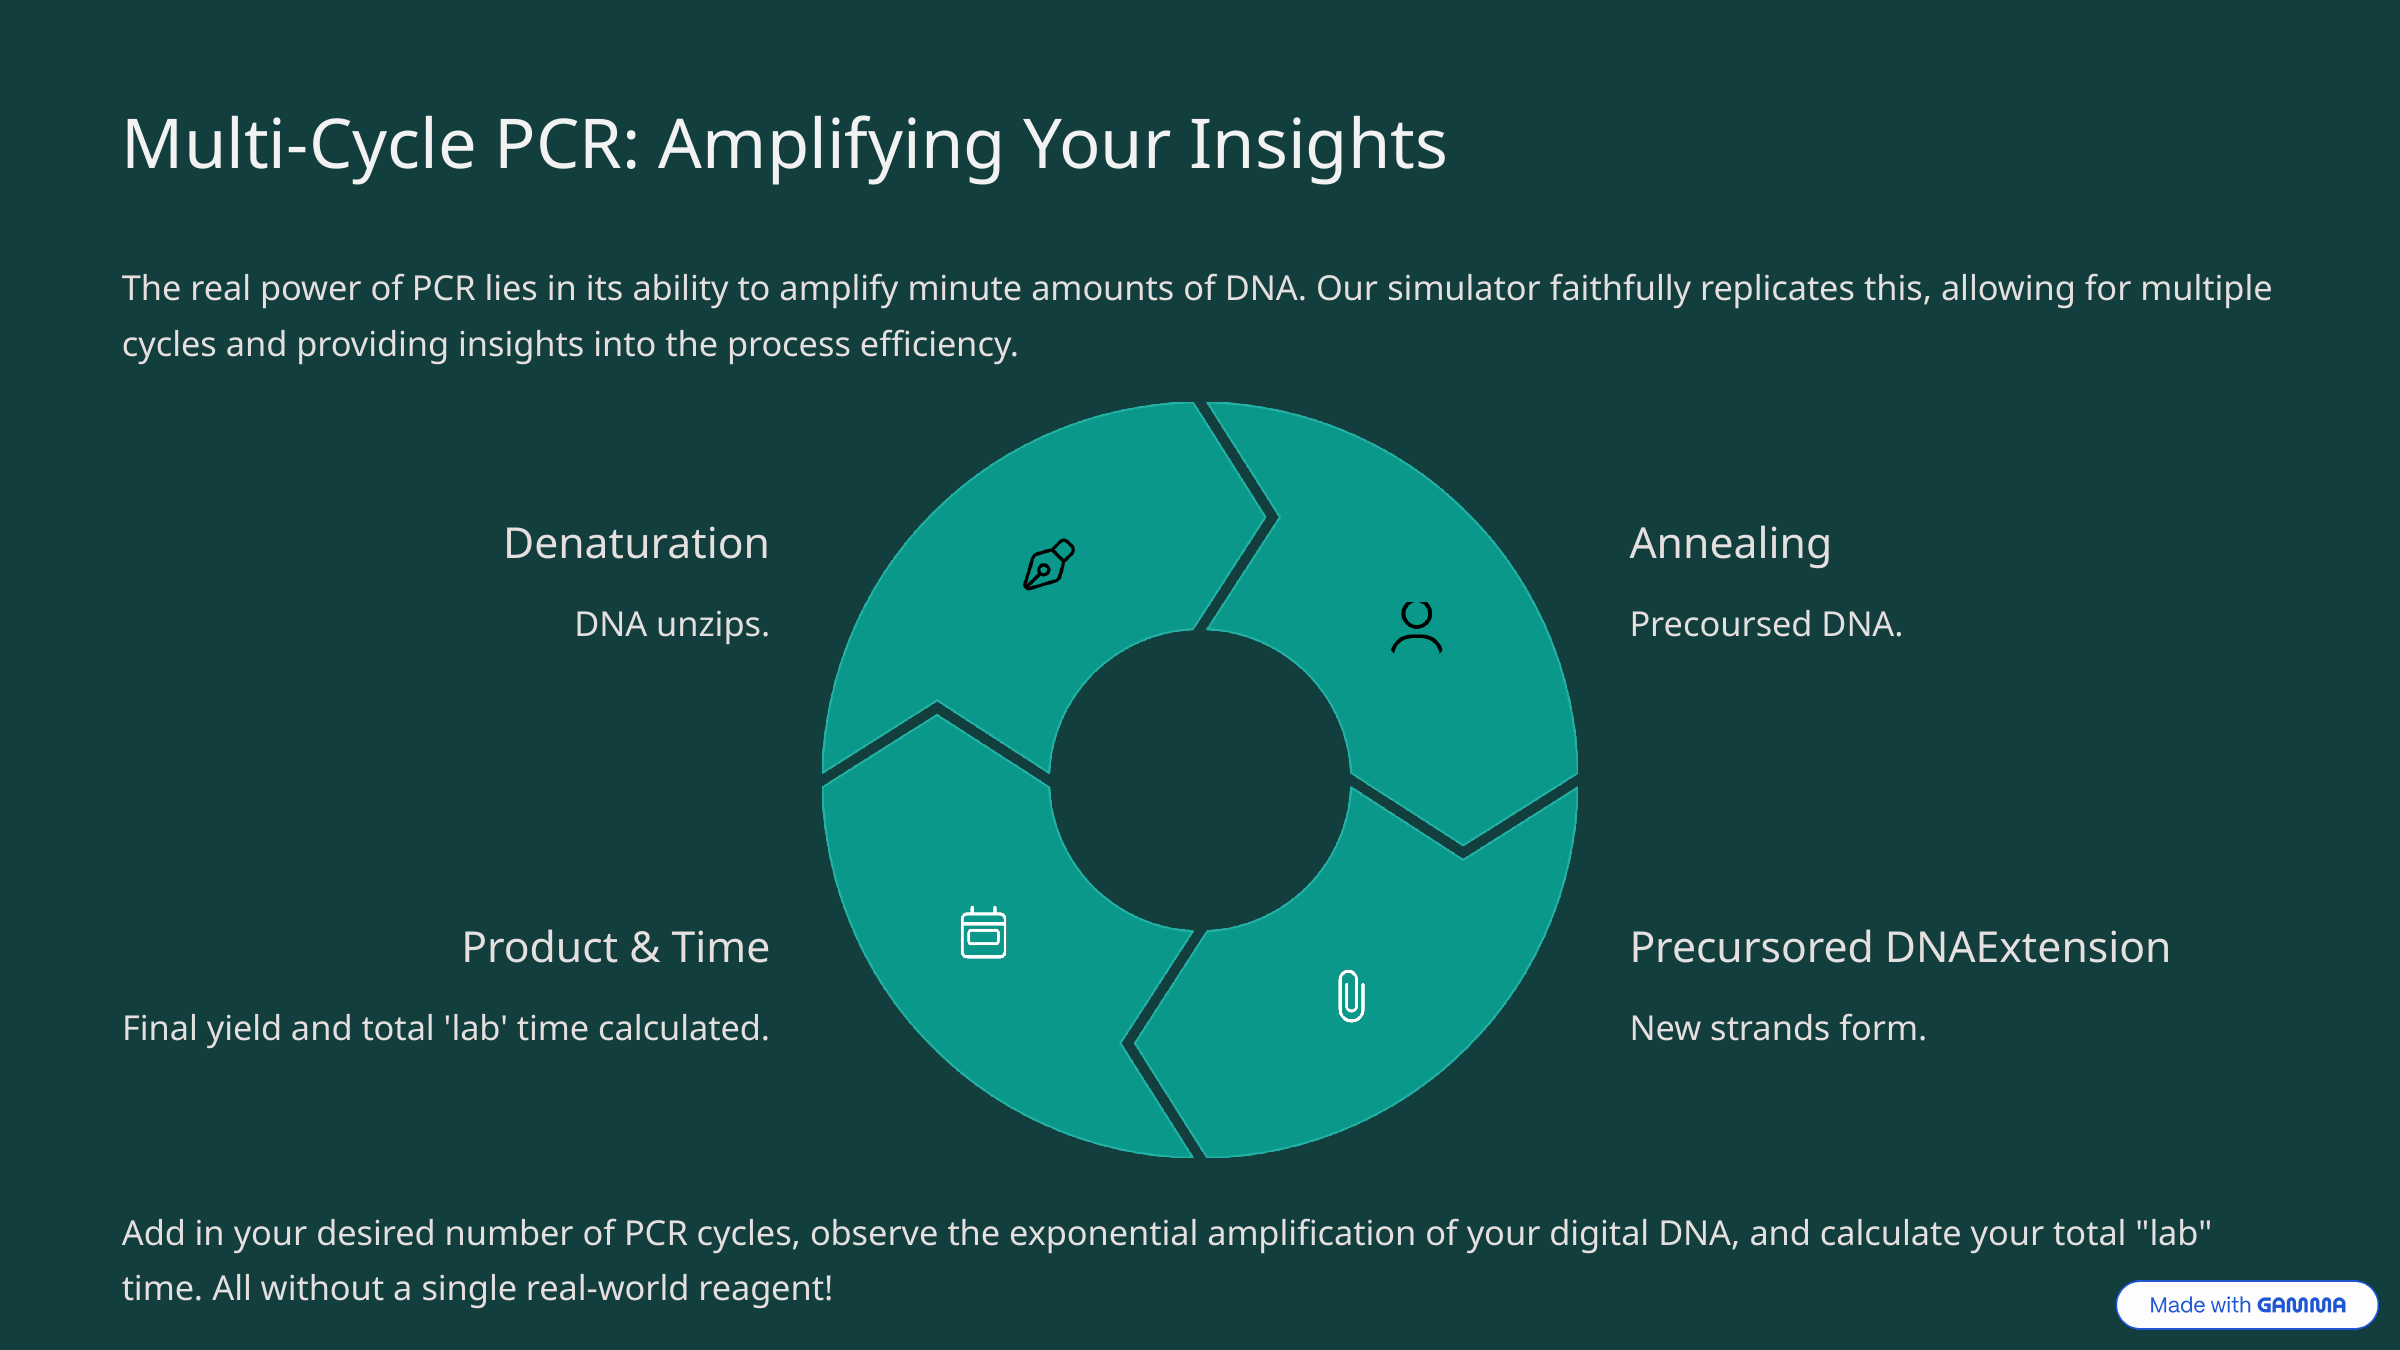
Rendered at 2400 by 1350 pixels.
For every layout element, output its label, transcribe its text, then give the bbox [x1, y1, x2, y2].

text_box Multi-Cycle PCR: Amplifying Your Insights [121, 95, 1514, 183]
text_box Product & Time [335, 916, 771, 971]
text_box The real power of PCR lies in its ability to amplify minute amounts of DNA. Our simulator faithfully replicates this, allowing for multiple cycles and providing insights into the process efficiency. [121, 252, 2279, 364]
text_box DNA unzips. [121, 588, 771, 645]
text_box Final yield and total 'lab' time calculated. [121, 991, 771, 1048]
text_box New strands form. [1629, 991, 2278, 1048]
text_box Precursored DNAExtension [1629, 916, 2190, 971]
text_box Add in your desired number of PCR cycles, observe the exponential amplification of your digital DNA, and calculate your total "lab" time. All without a single real-world reagent! [121, 1196, 2279, 1309]
picture [2106, 1271, 2389, 1339]
text_box Annealing [1629, 513, 2065, 568]
text_box Denaturation [335, 513, 771, 568]
text_box Precoursed DNA. [1629, 588, 2278, 645]
picture [822, 402, 1578, 1158]
